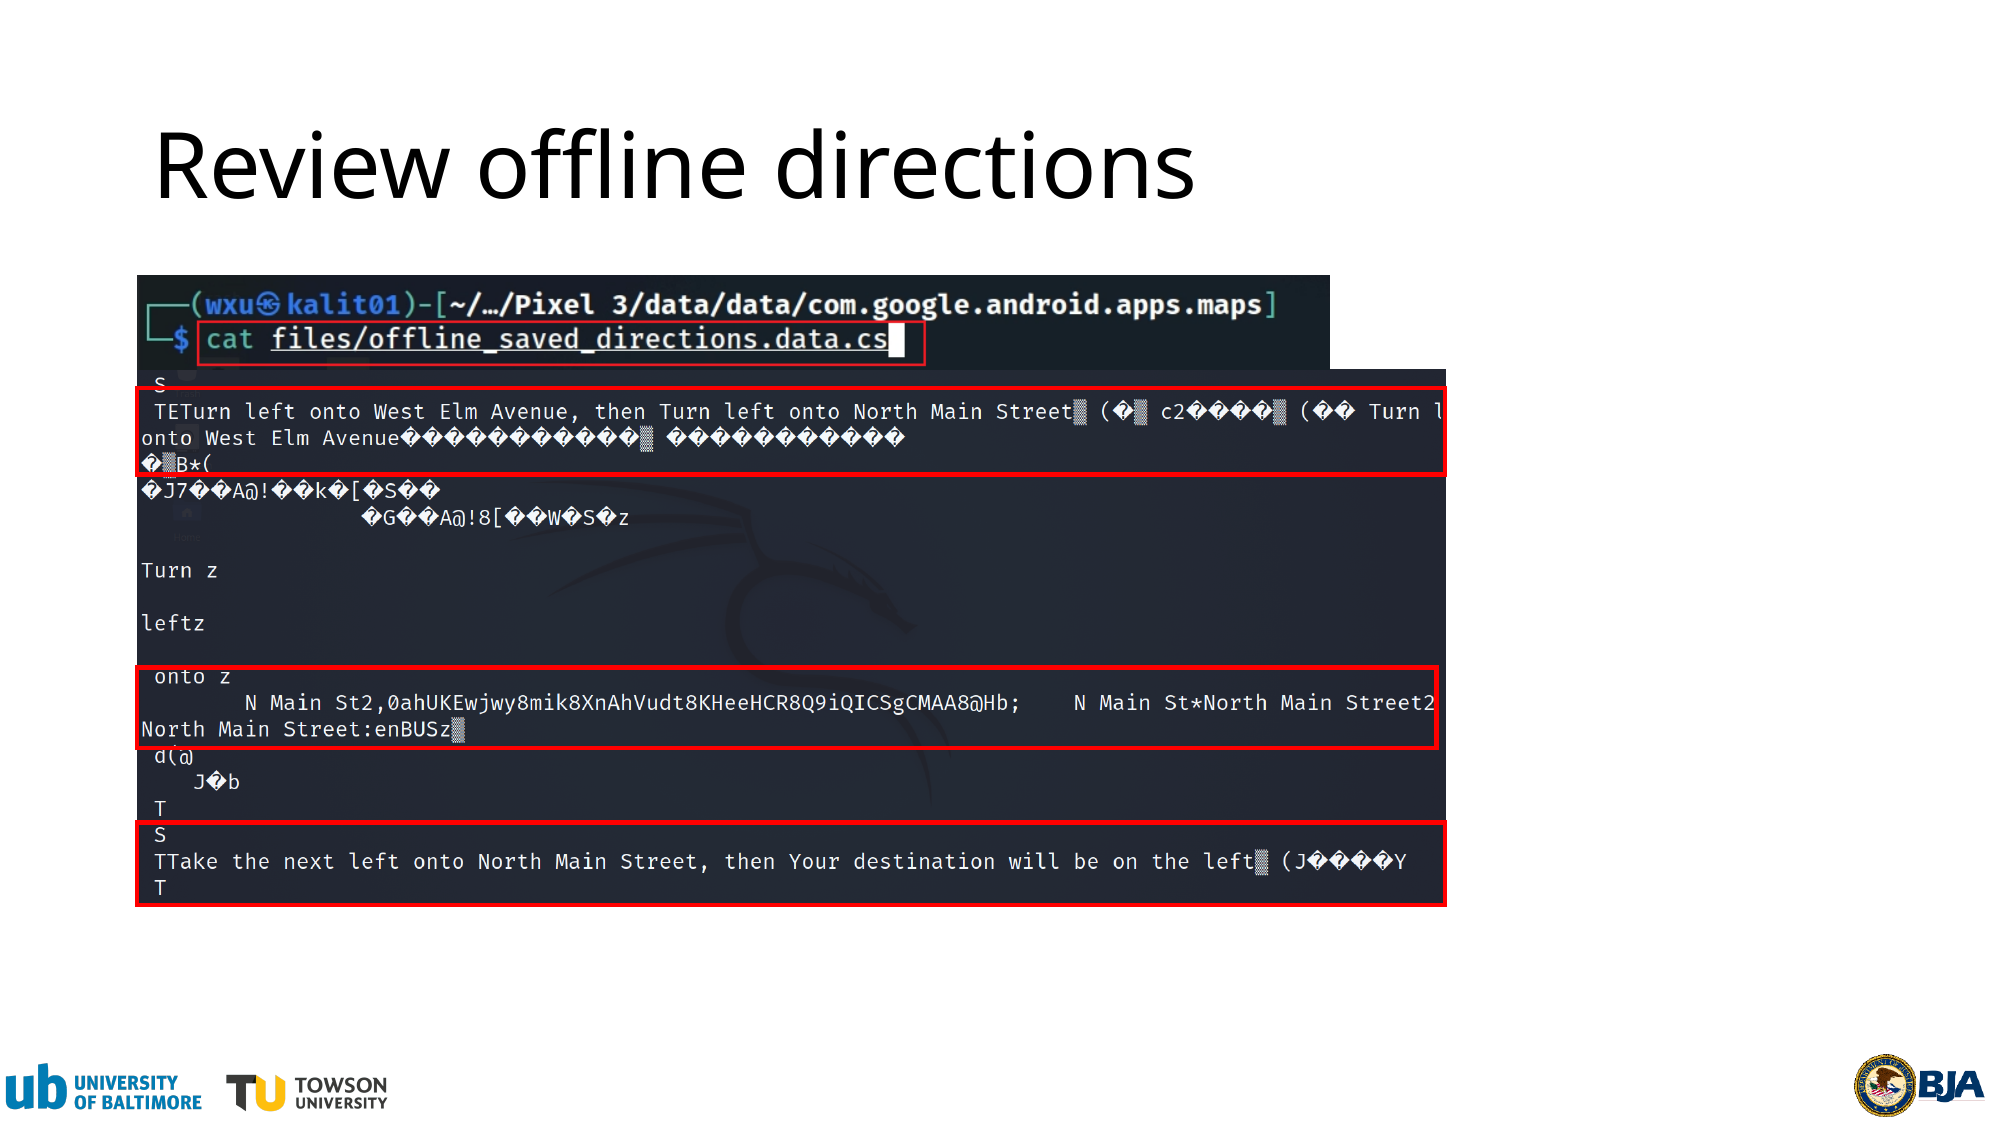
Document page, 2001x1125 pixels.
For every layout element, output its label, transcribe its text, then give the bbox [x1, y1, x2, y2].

picture [0, 1031, 407, 1125]
picture [1854, 1054, 1986, 1117]
picture [136, 275, 1446, 908]
title Review offline directions [137, 59, 1863, 278]
